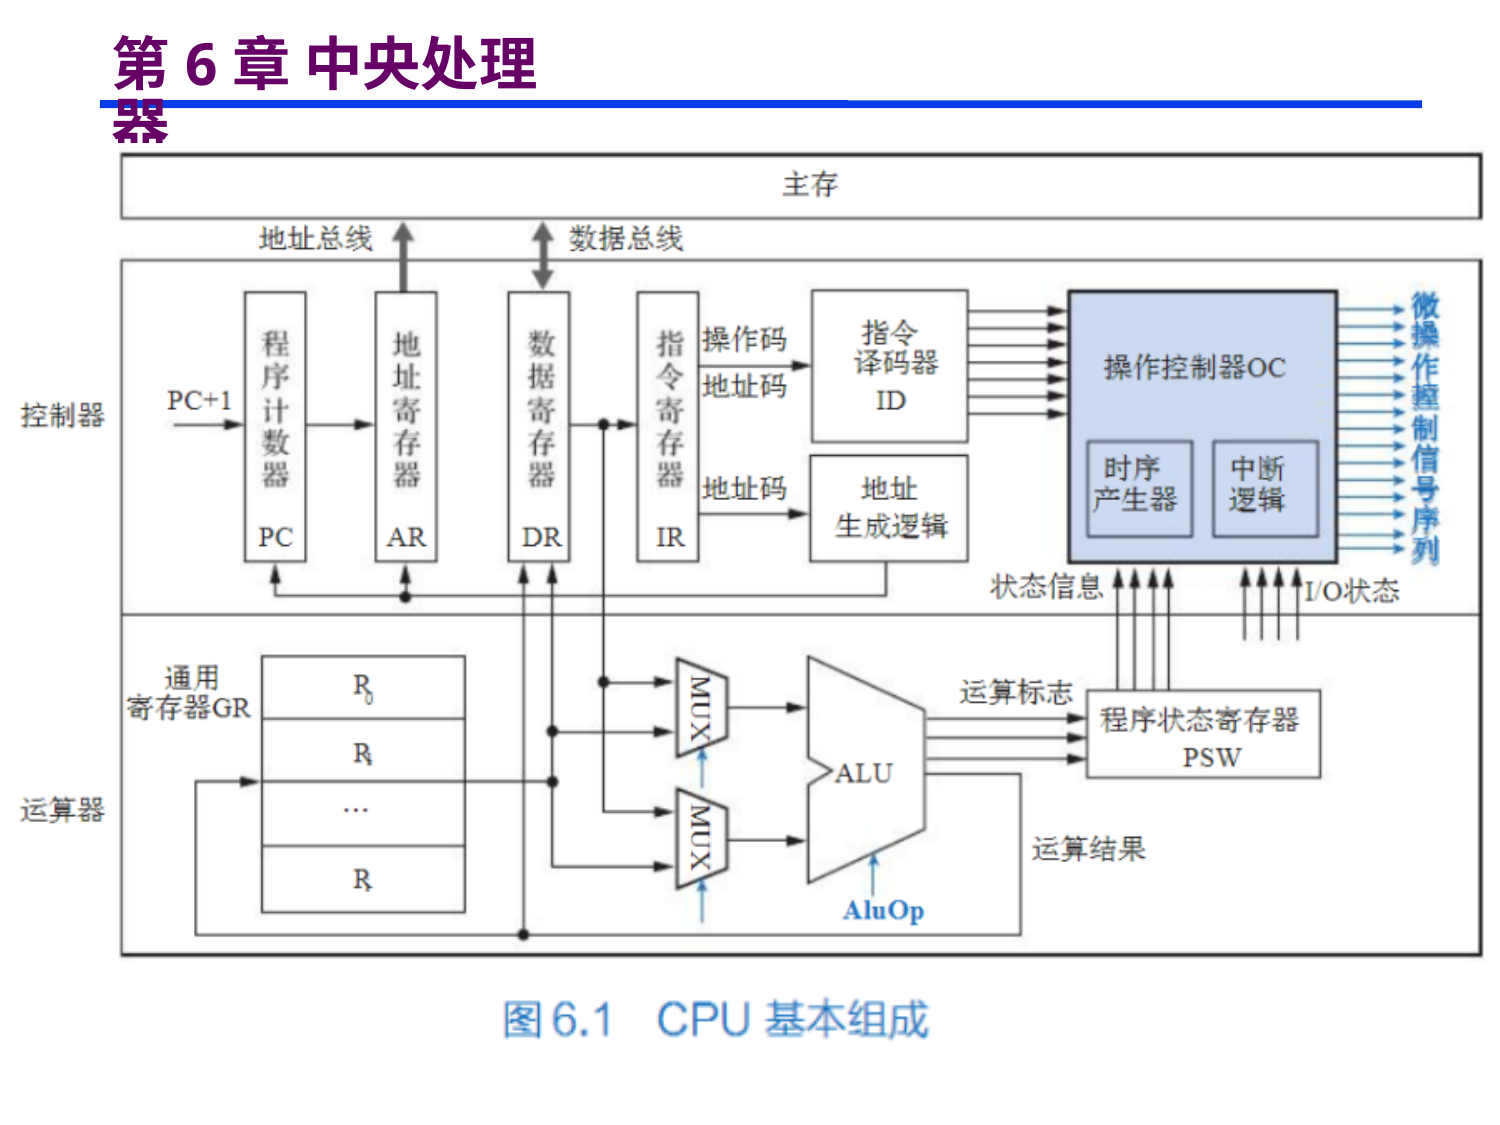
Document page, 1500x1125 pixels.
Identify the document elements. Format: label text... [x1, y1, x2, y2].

title 第6章 中央处理器 [100, 32, 593, 141]
picture [493, 989, 941, 1047]
picture [8, 143, 1490, 962]
